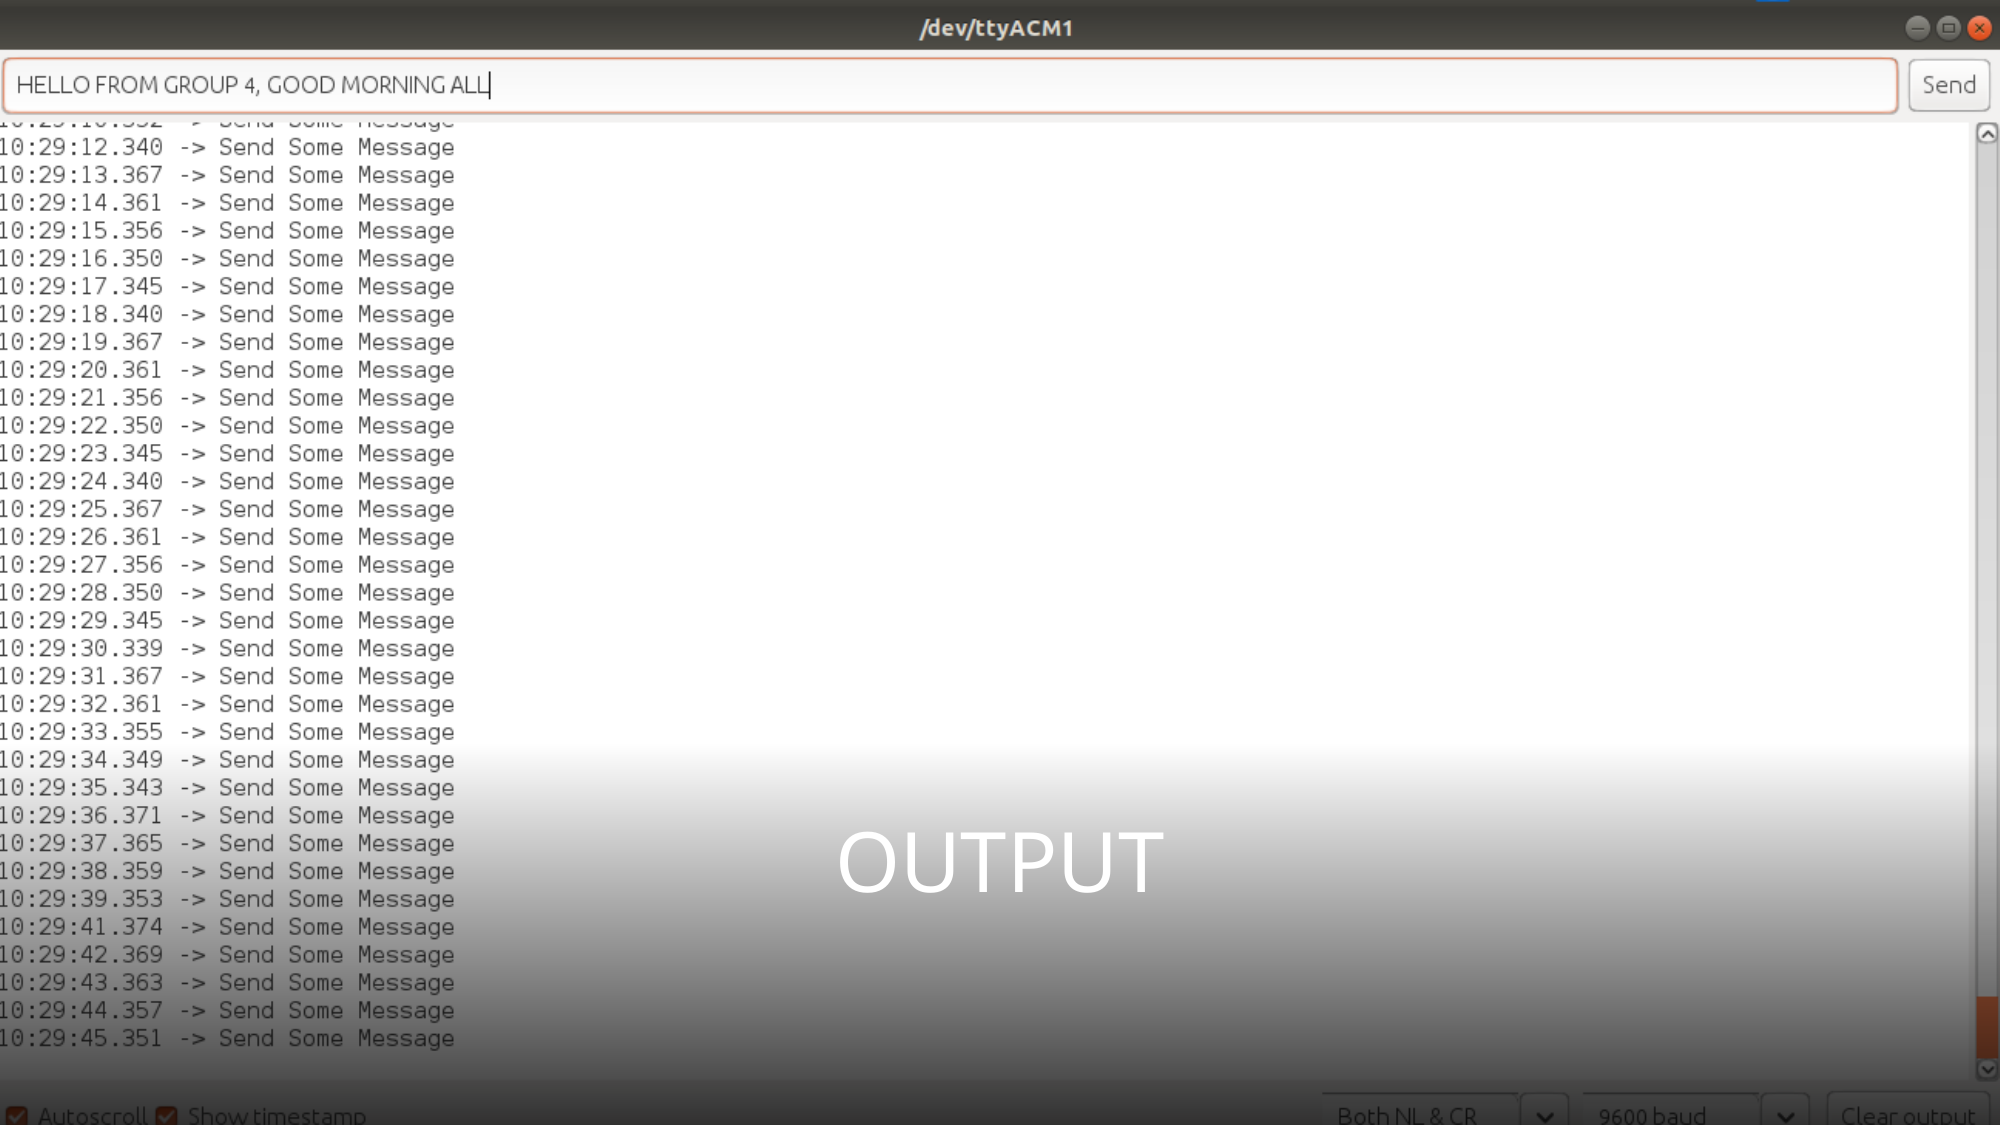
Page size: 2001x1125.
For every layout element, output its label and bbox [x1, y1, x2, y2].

list [0, 0, 2000, 1125]
